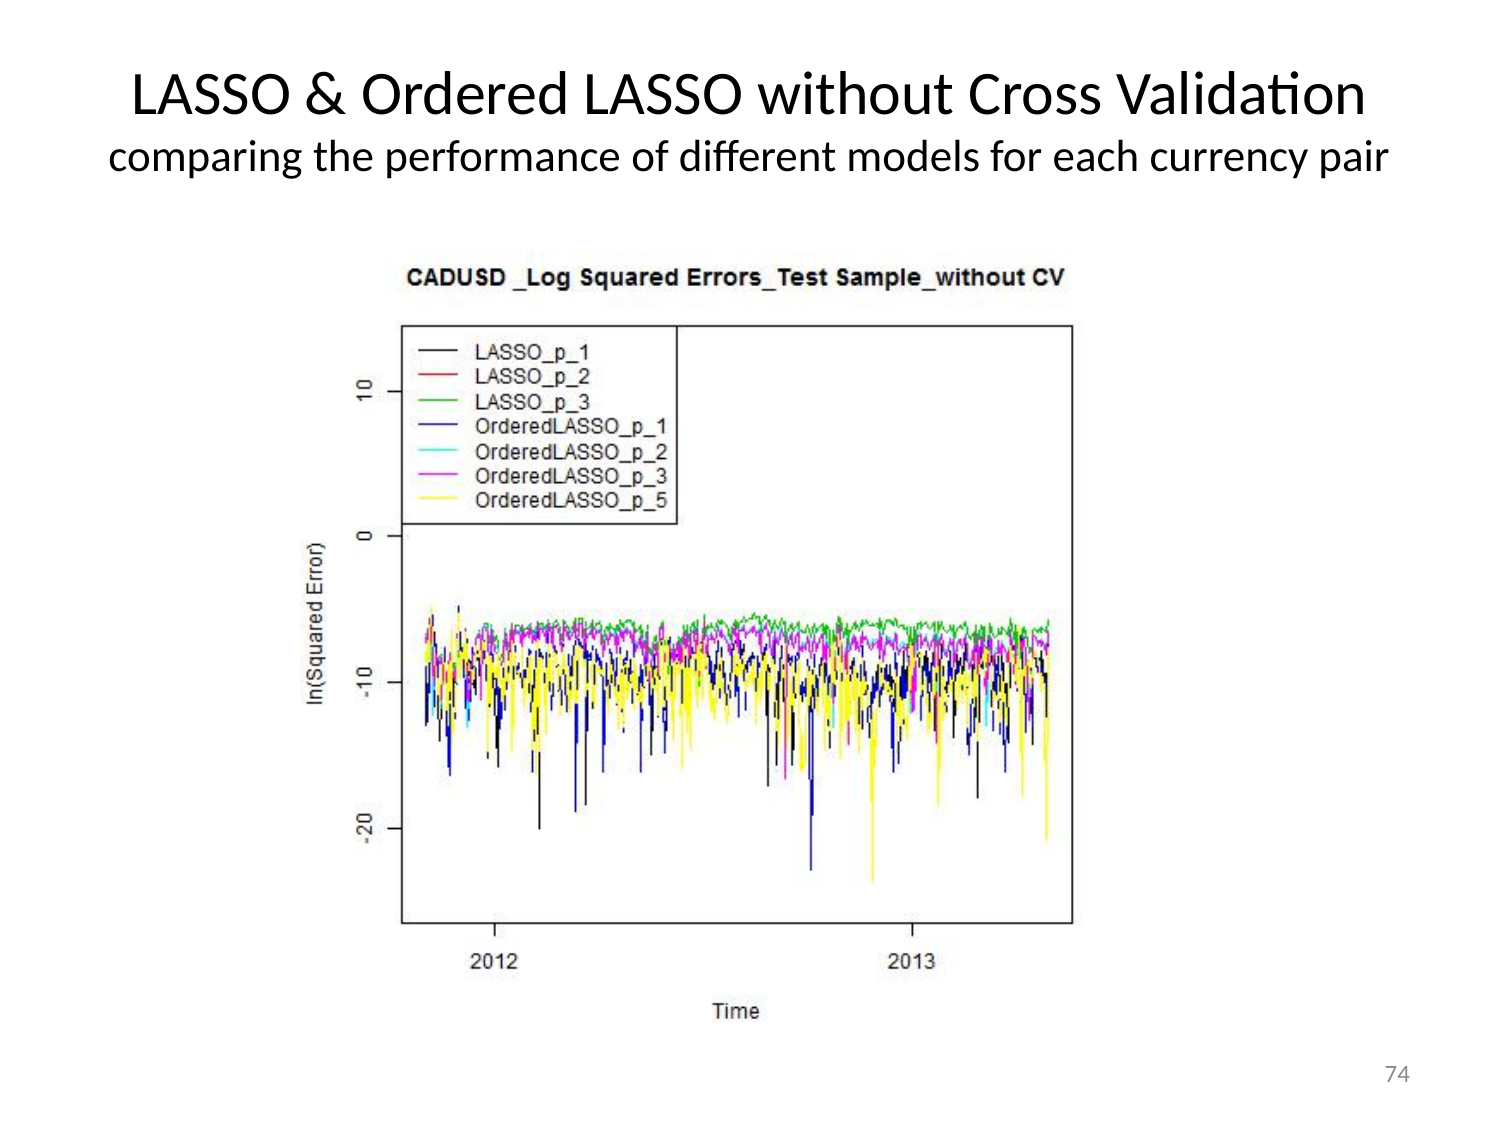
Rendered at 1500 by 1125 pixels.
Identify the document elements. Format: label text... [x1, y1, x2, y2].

slide_number 74 [1074, 1042, 1425, 1103]
picture [299, 224, 1126, 1051]
text_box LASSO & Ordered LASSO without Cross Validation comparing the performance of different models for each currency pair [74, 45, 1425, 233]
